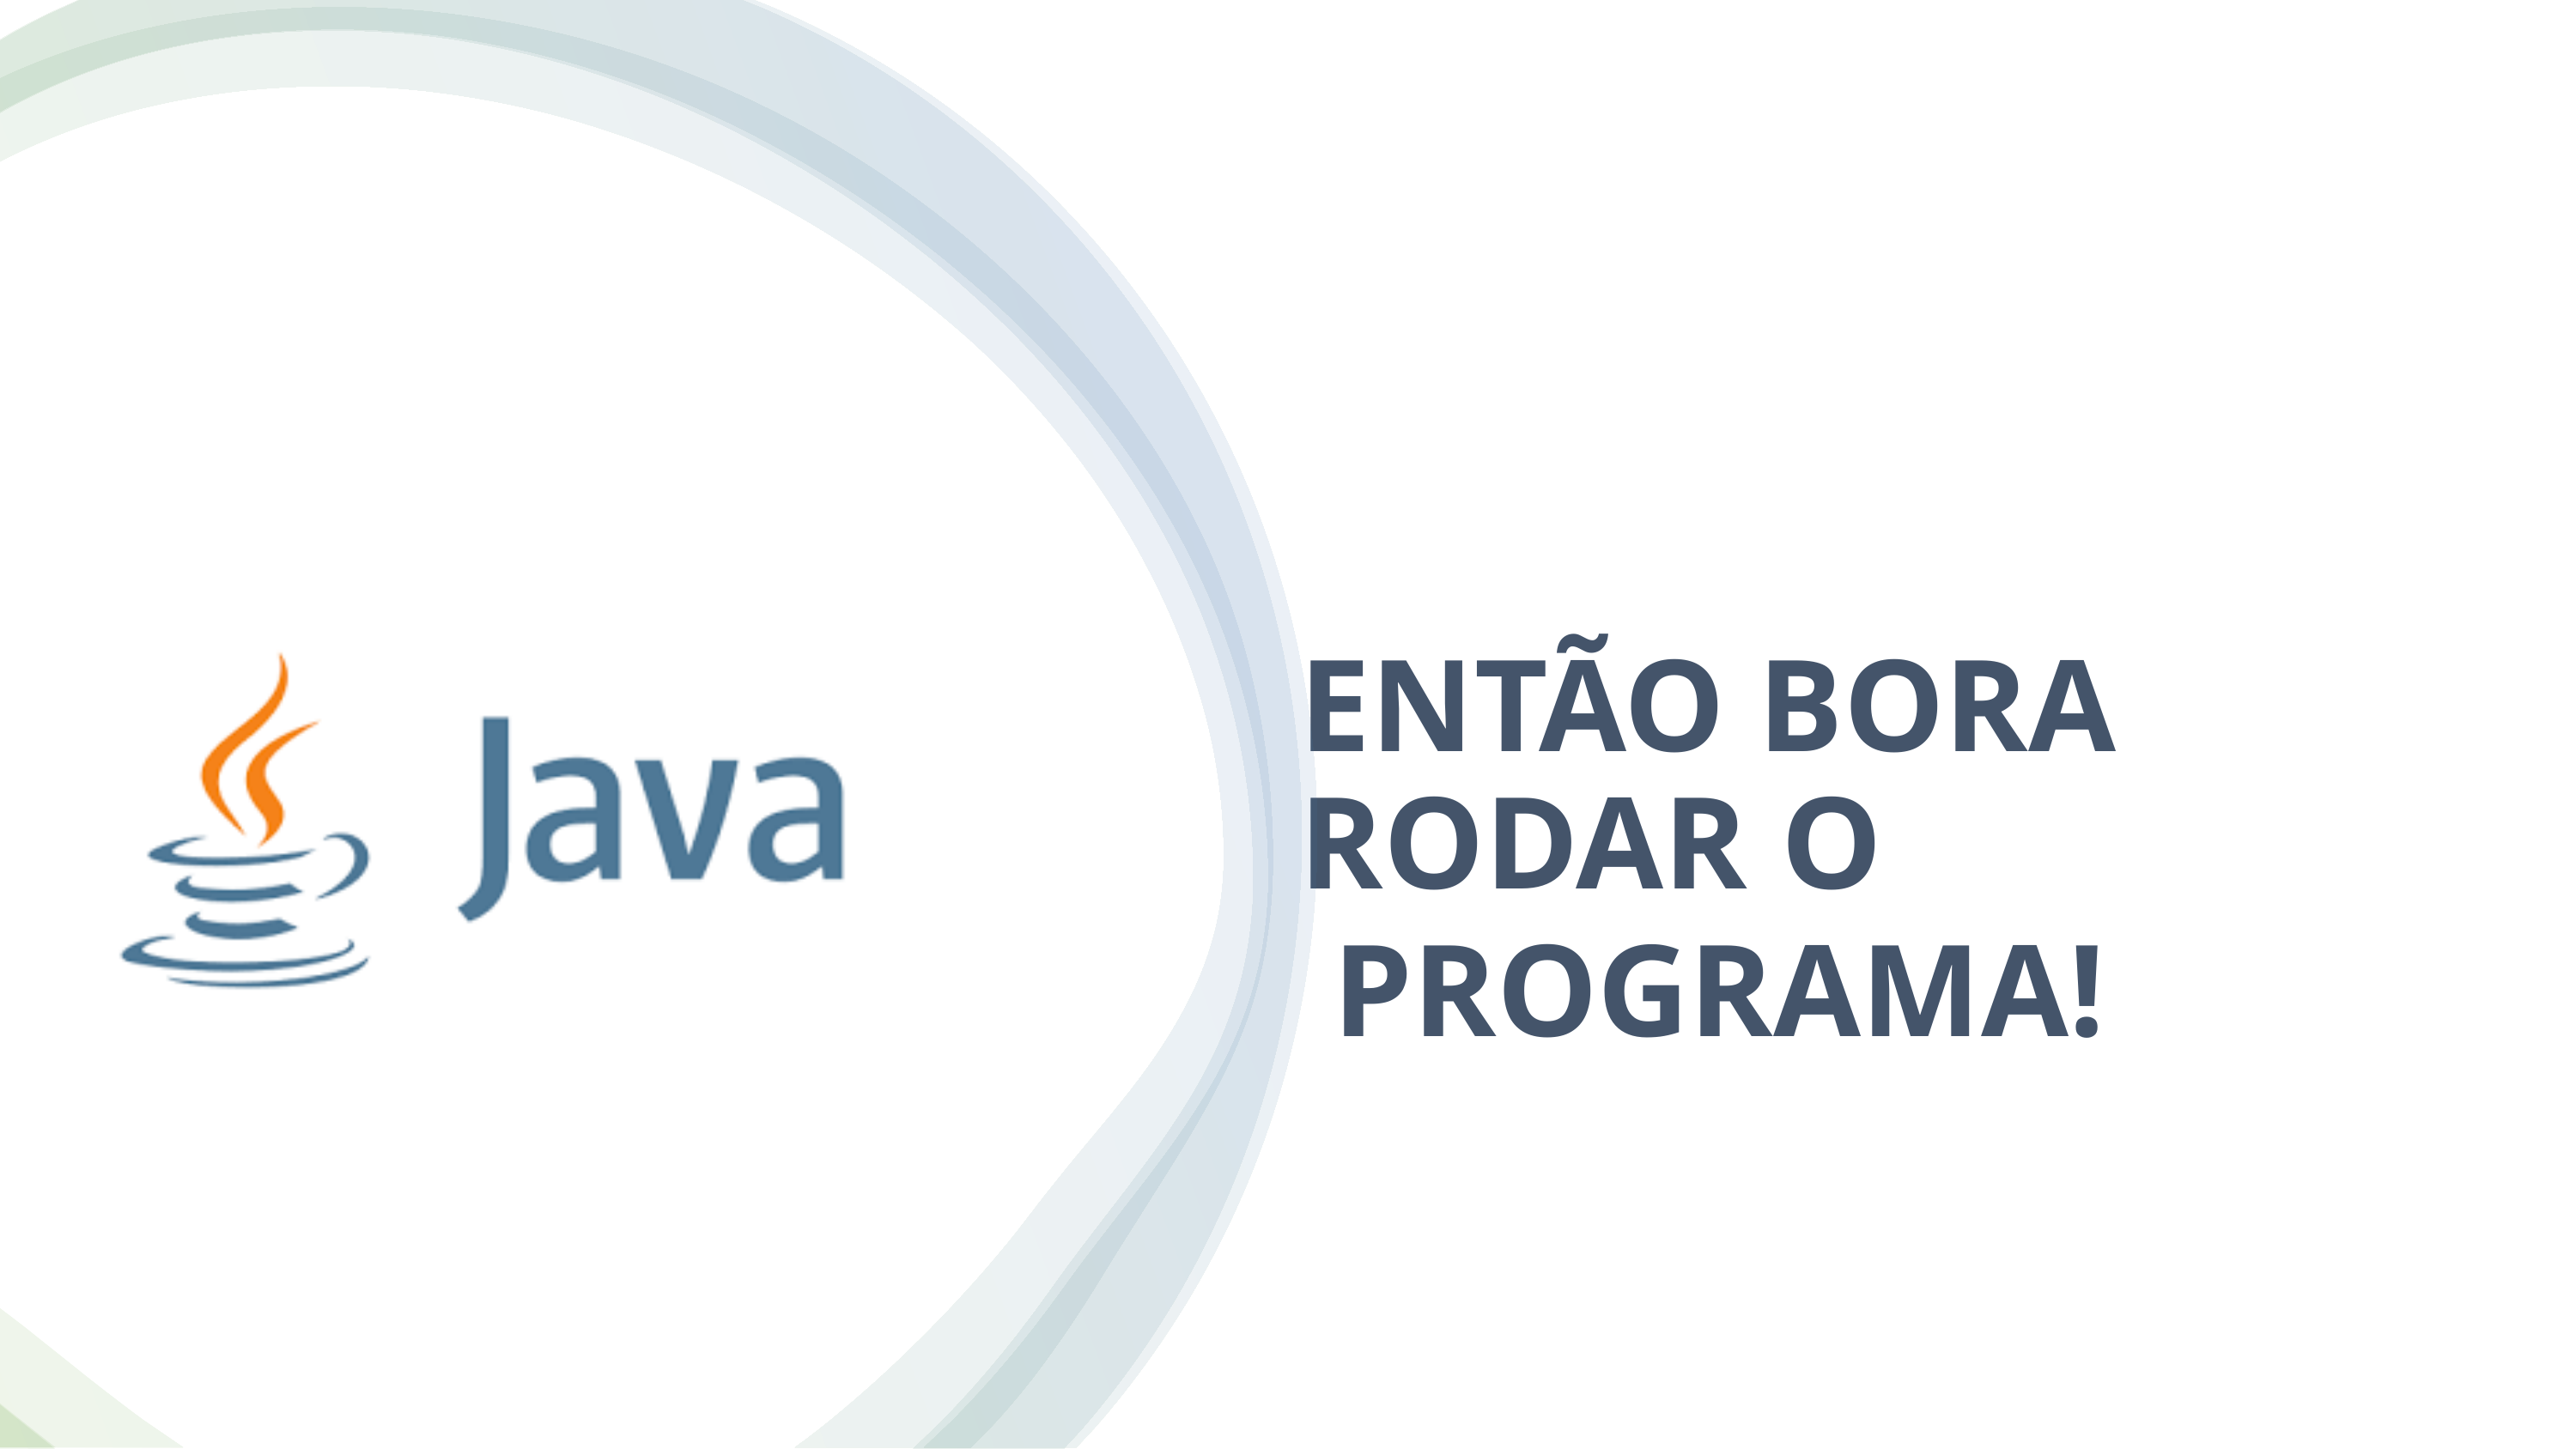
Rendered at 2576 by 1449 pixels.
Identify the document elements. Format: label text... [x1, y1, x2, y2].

text_box ENTÃO BORA RODAR O PROGRAMA! [1317, 635, 2534, 910]
text_box [1317, 0, 2576, 1449]
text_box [0, 0, 1317, 1449]
